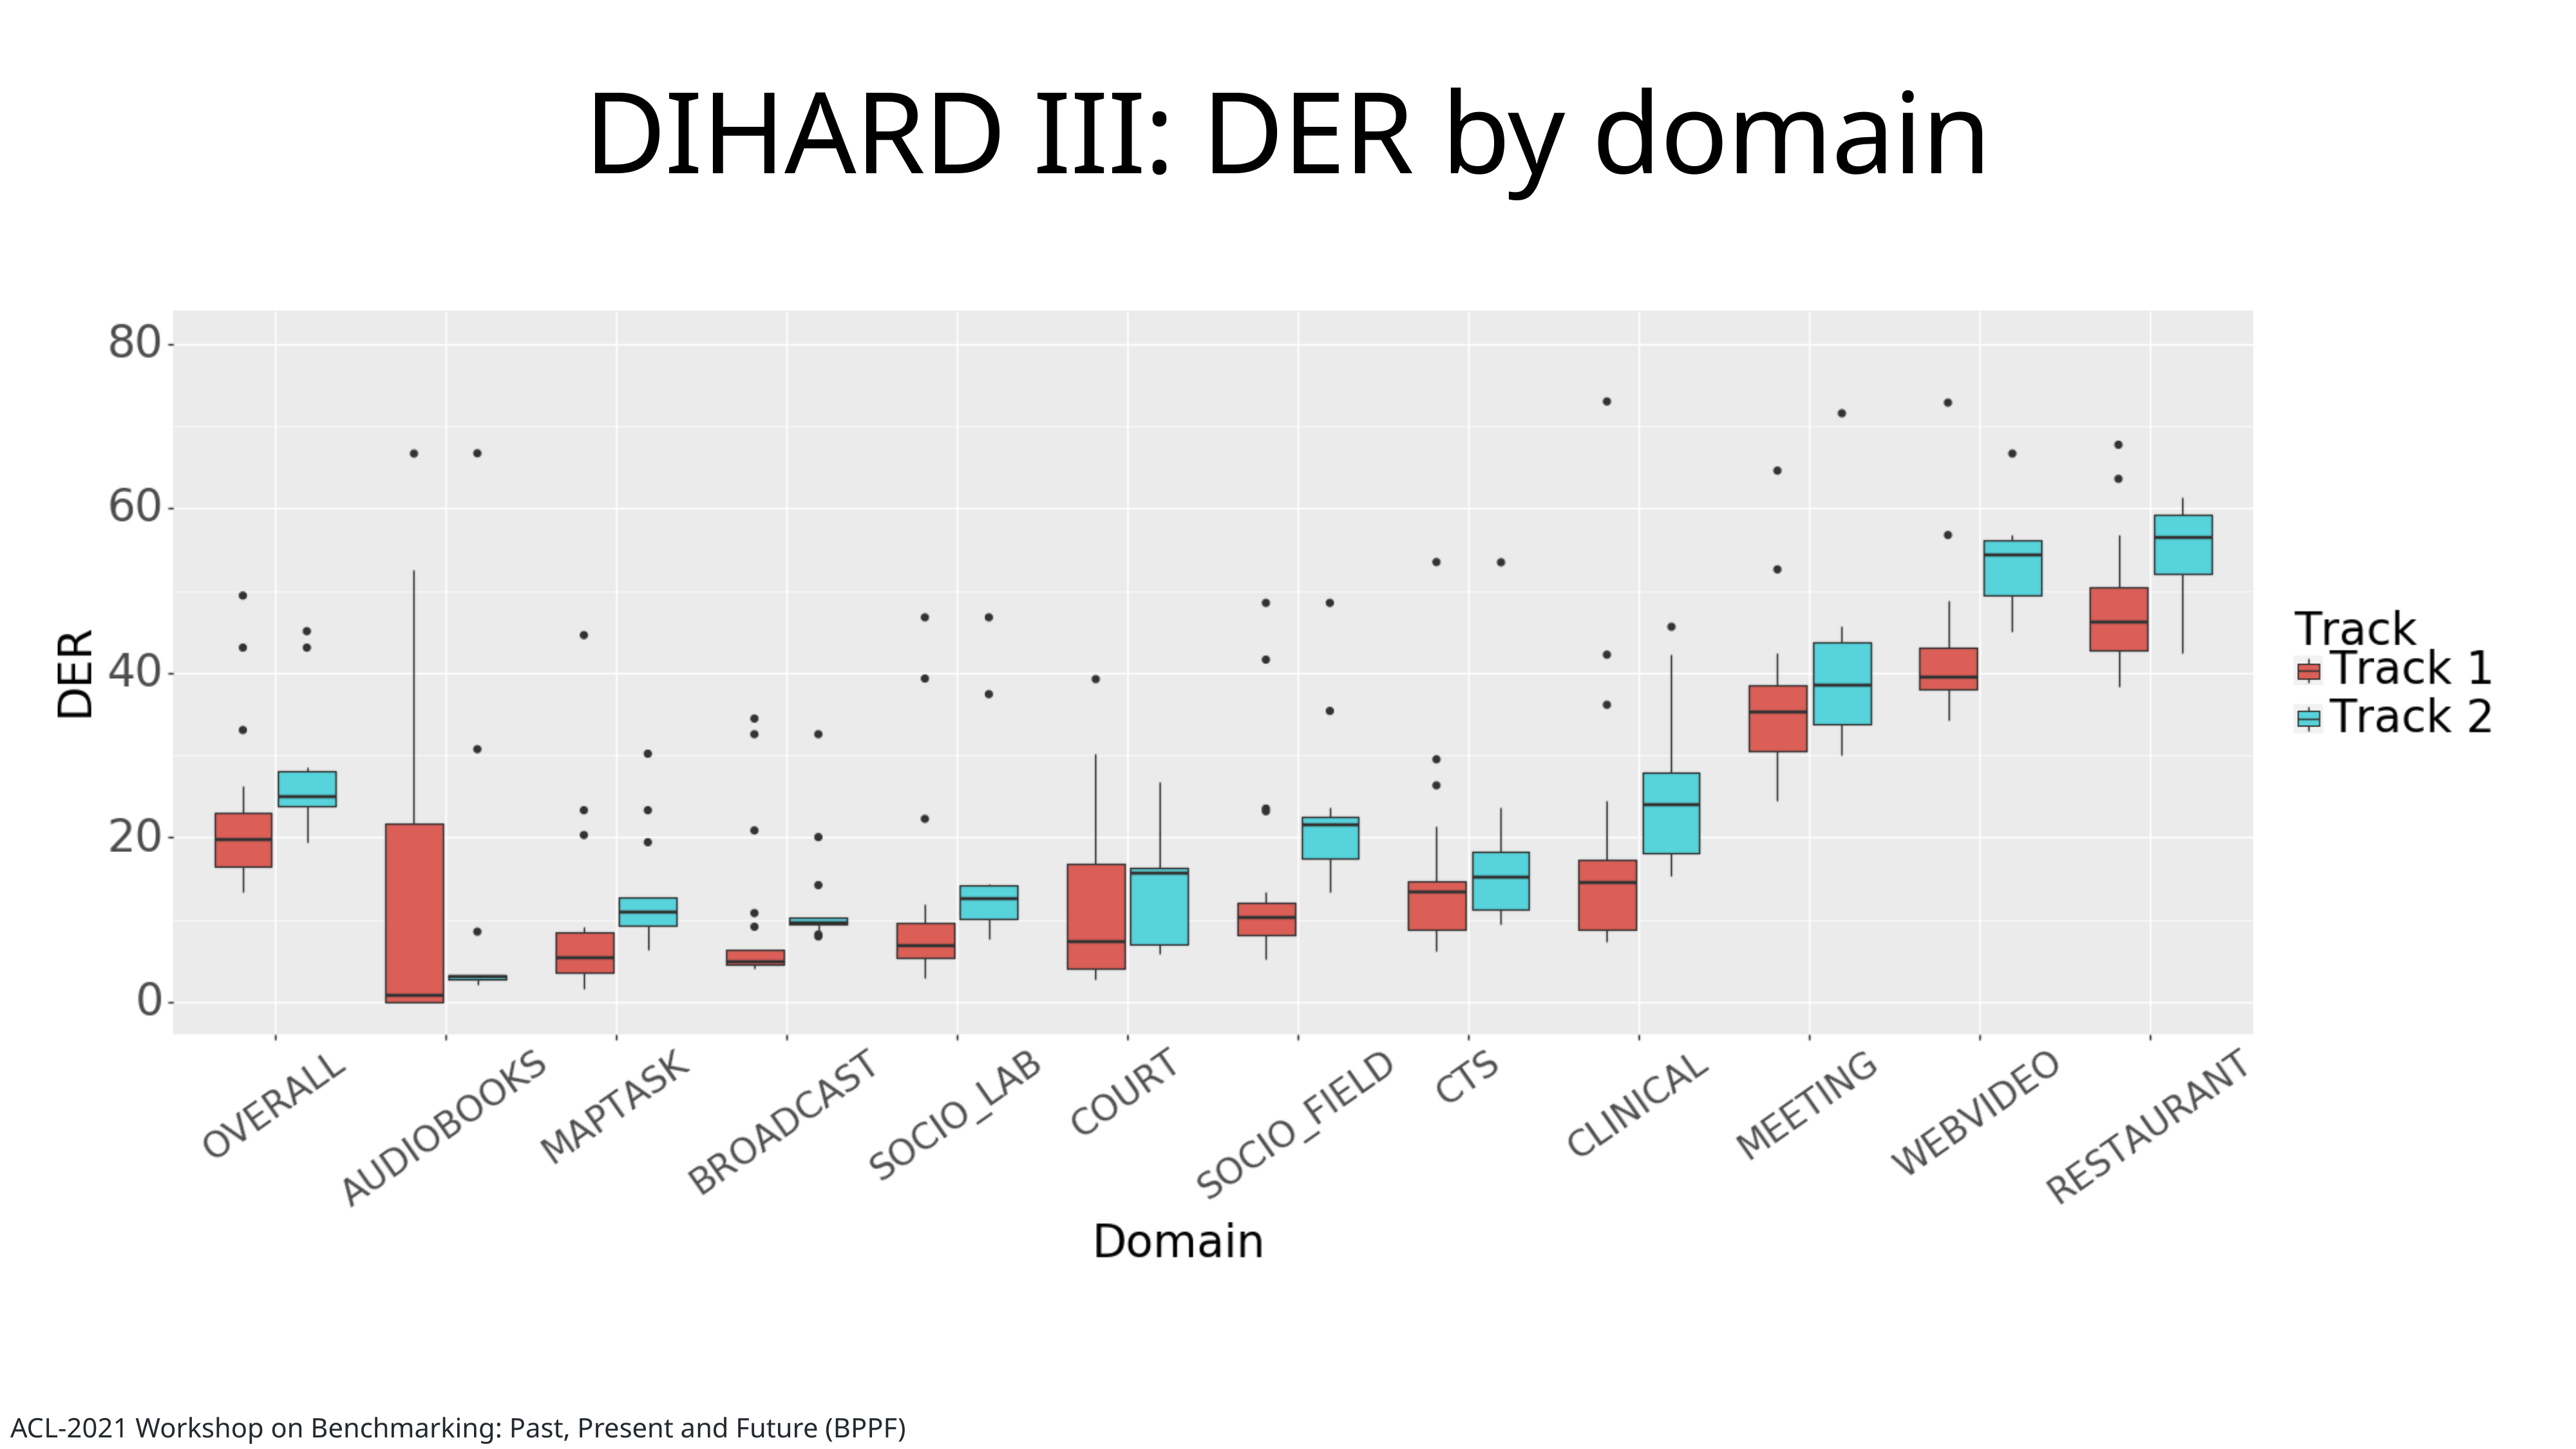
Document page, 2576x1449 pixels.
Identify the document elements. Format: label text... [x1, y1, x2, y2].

picture [41, 299, 2535, 1279]
title DIHARD III: DER by domain [128, 81, 2448, 265]
